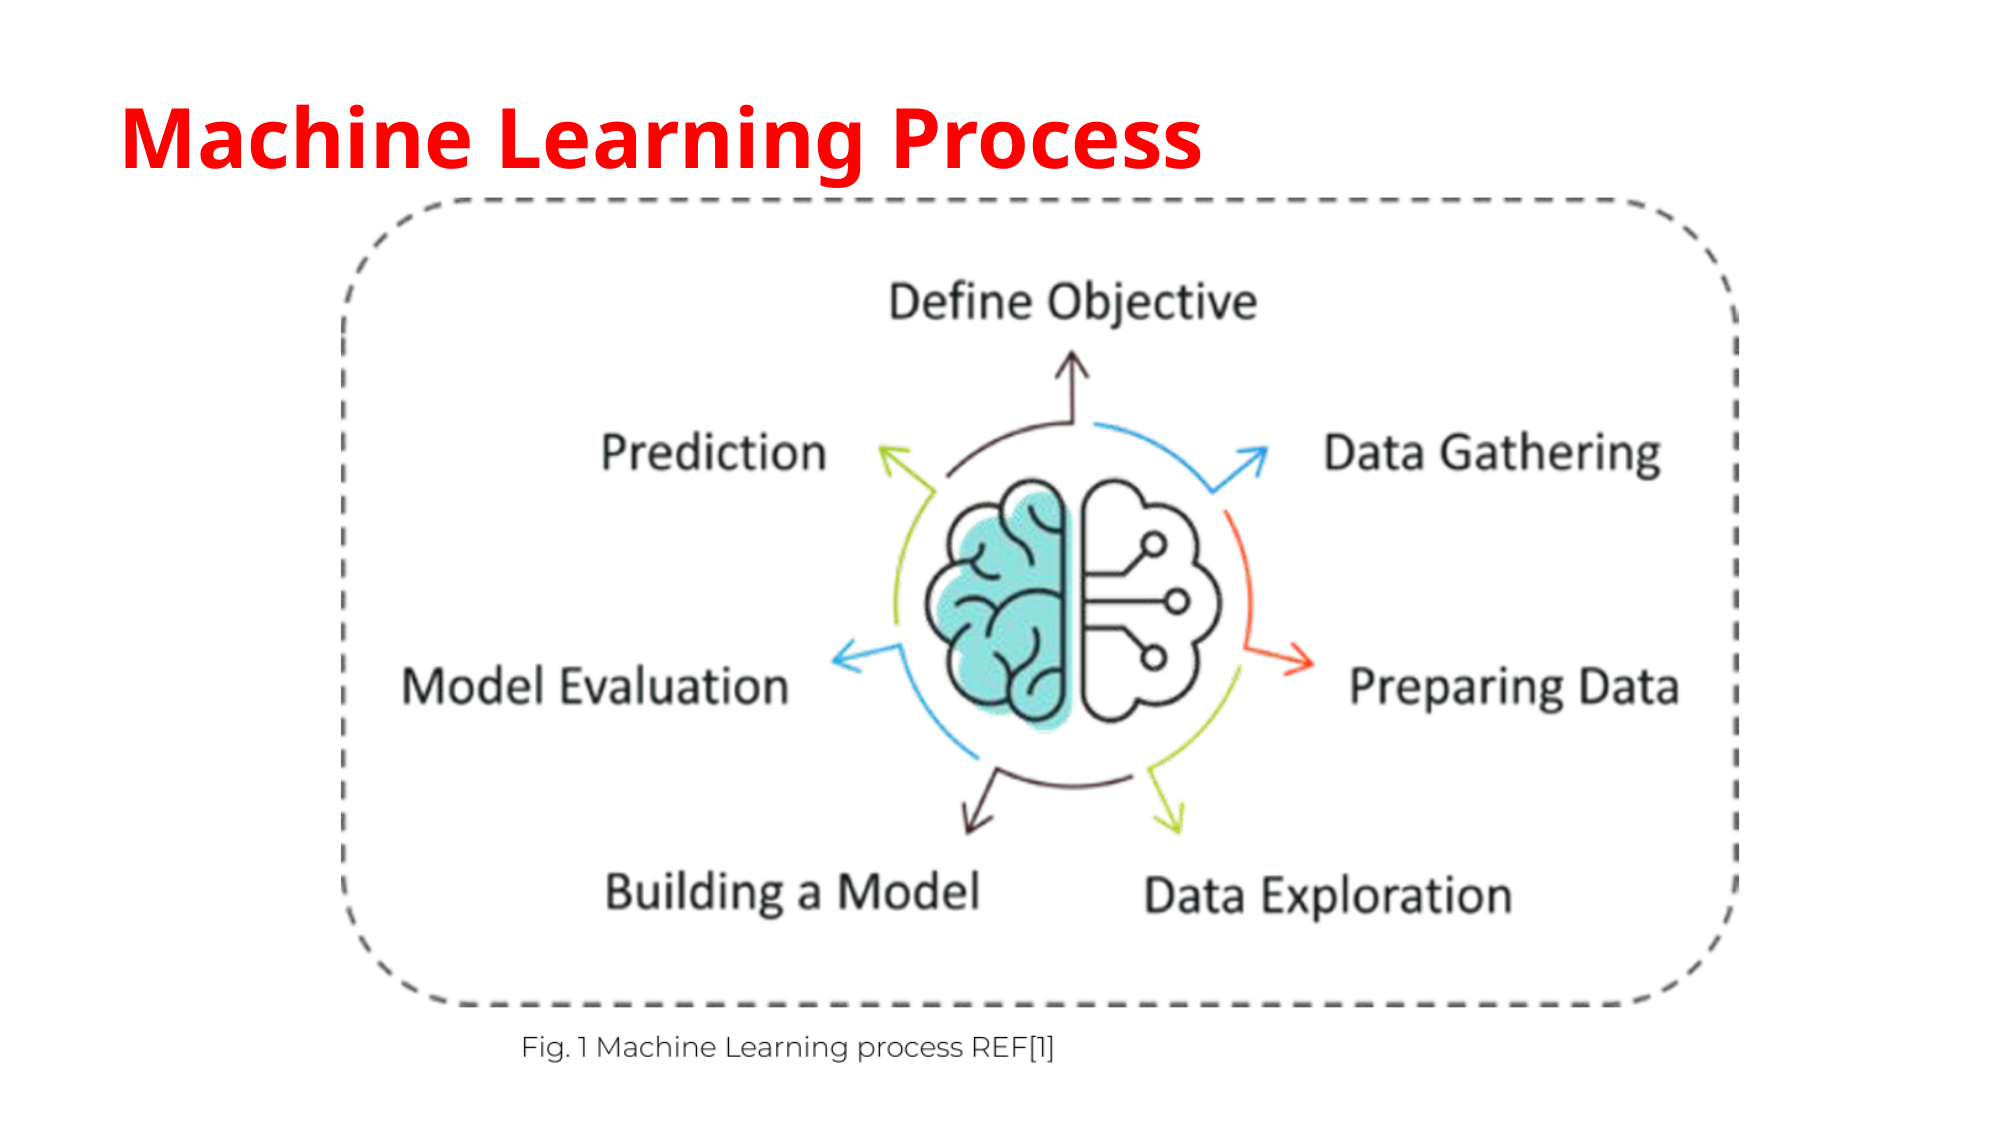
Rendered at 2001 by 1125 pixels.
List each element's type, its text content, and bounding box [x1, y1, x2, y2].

picture [330, 194, 1754, 1068]
text_box Machine Learning Process [103, 78, 1350, 193]
